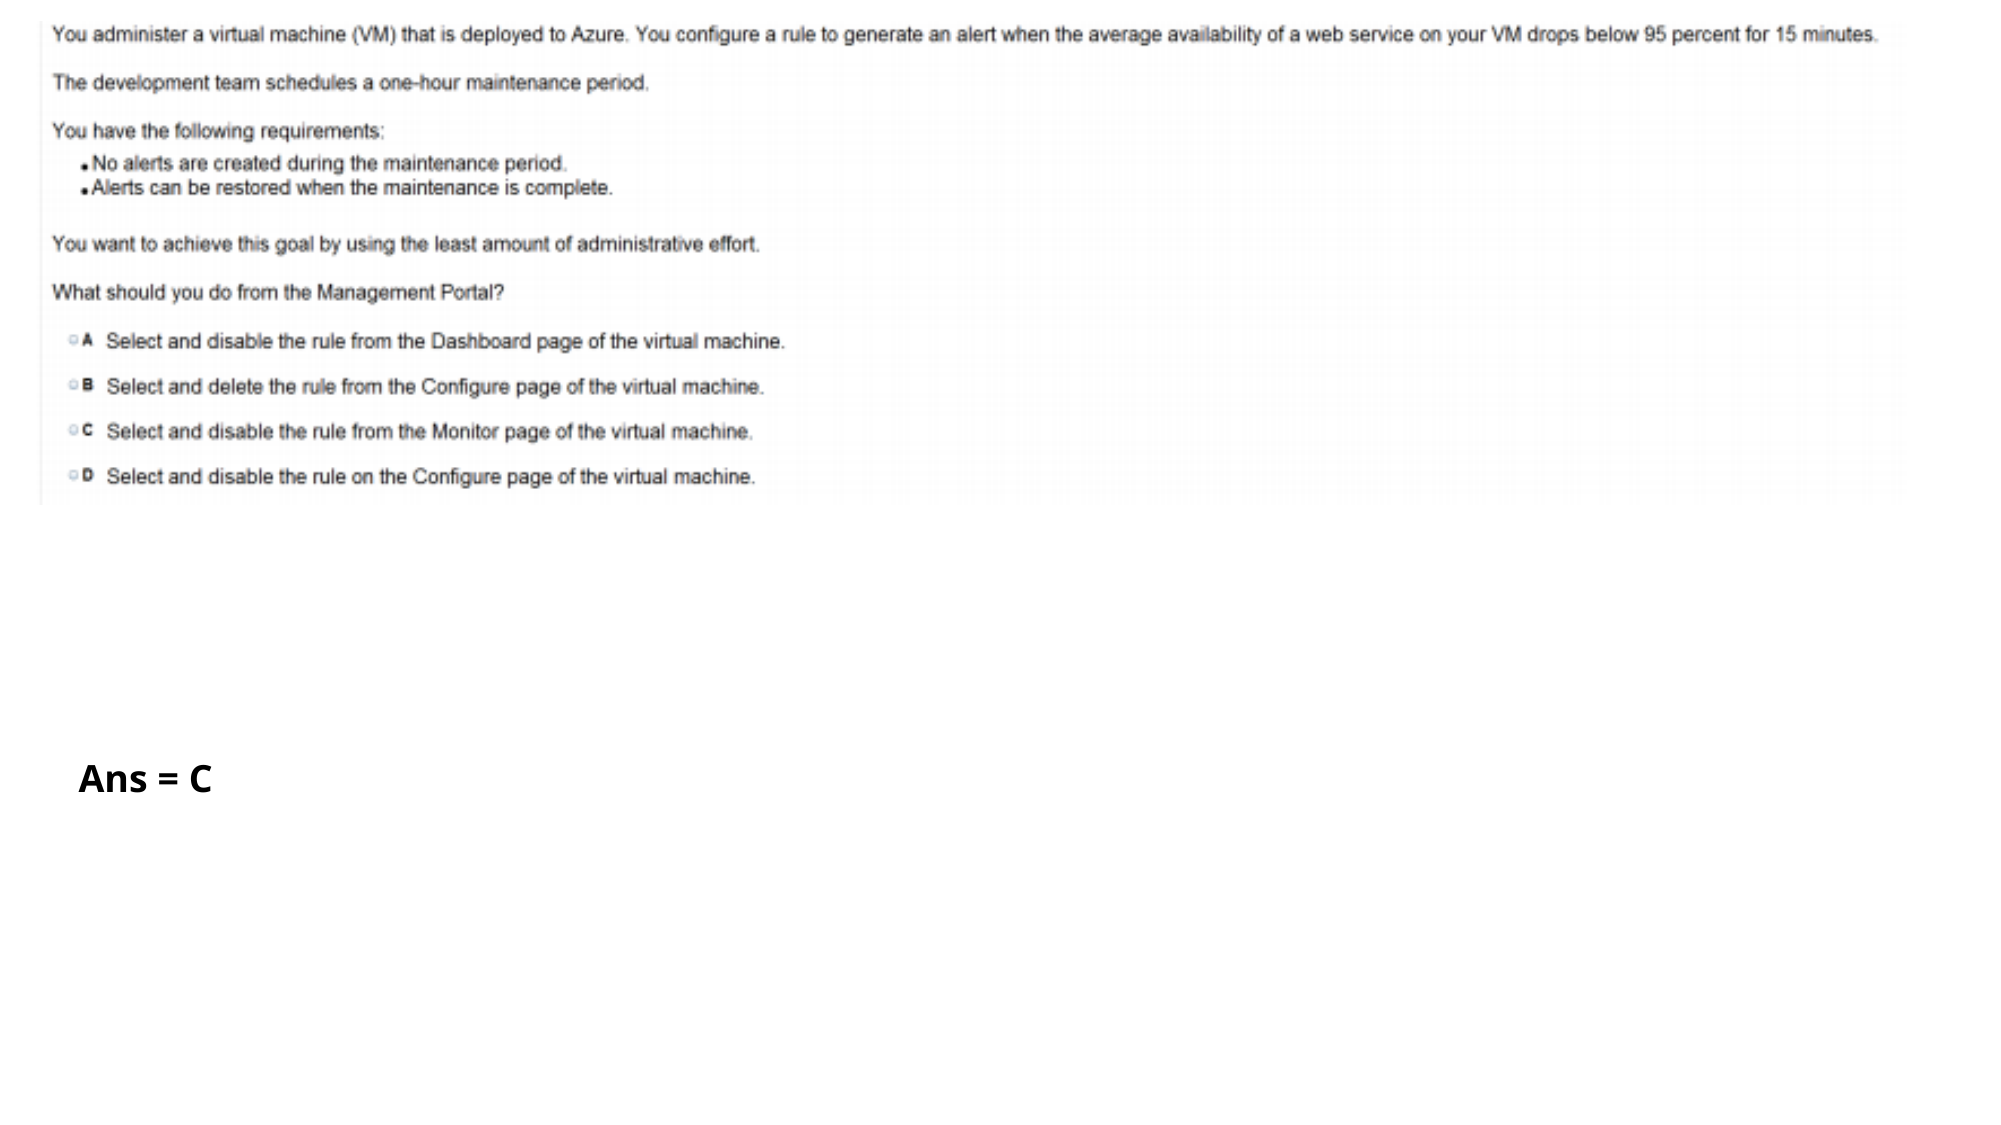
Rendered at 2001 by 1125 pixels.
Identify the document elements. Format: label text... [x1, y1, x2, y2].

title Ans = C [63, 601, 1968, 1085]
picture [36, 21, 1920, 505]
